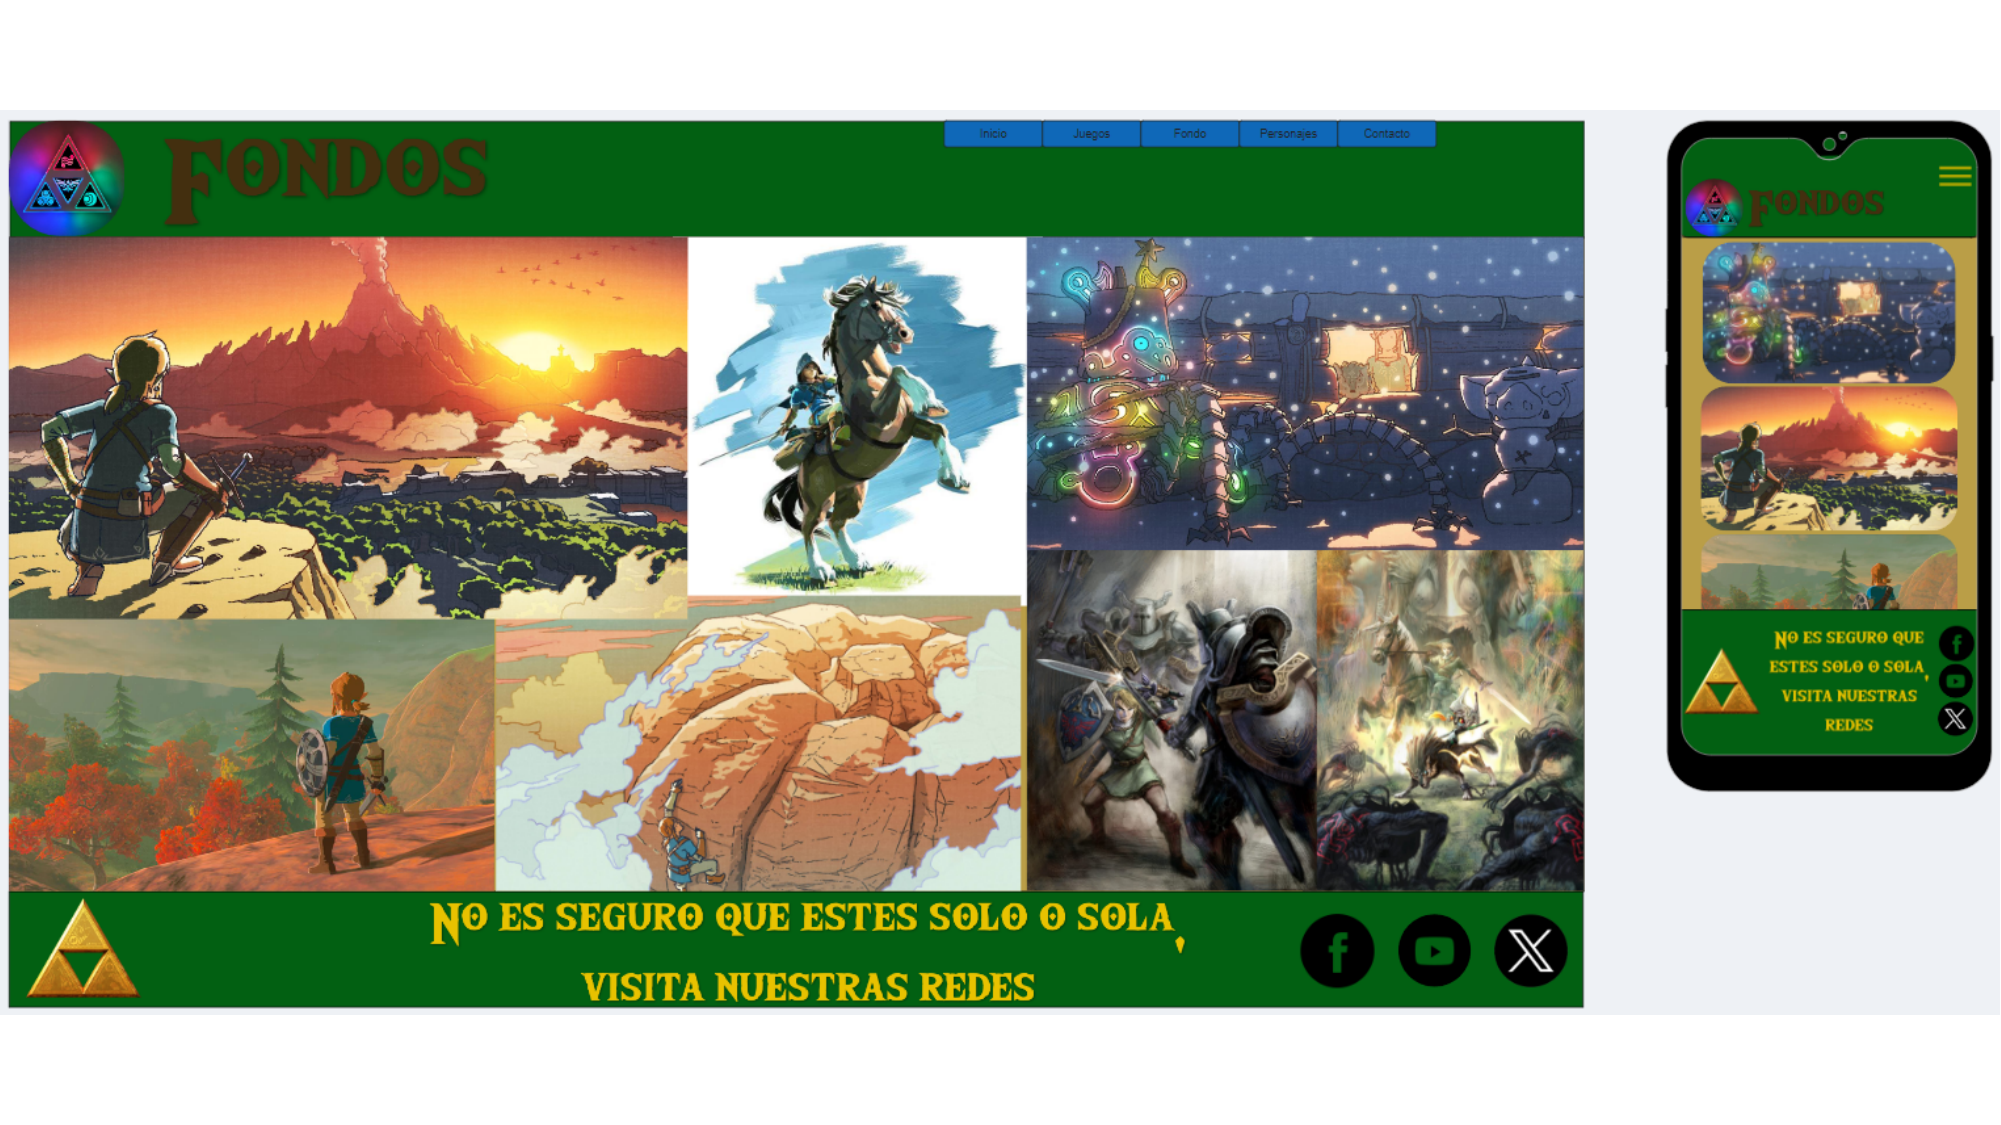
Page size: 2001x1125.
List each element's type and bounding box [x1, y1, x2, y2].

picture [0, 110, 2000, 1015]
